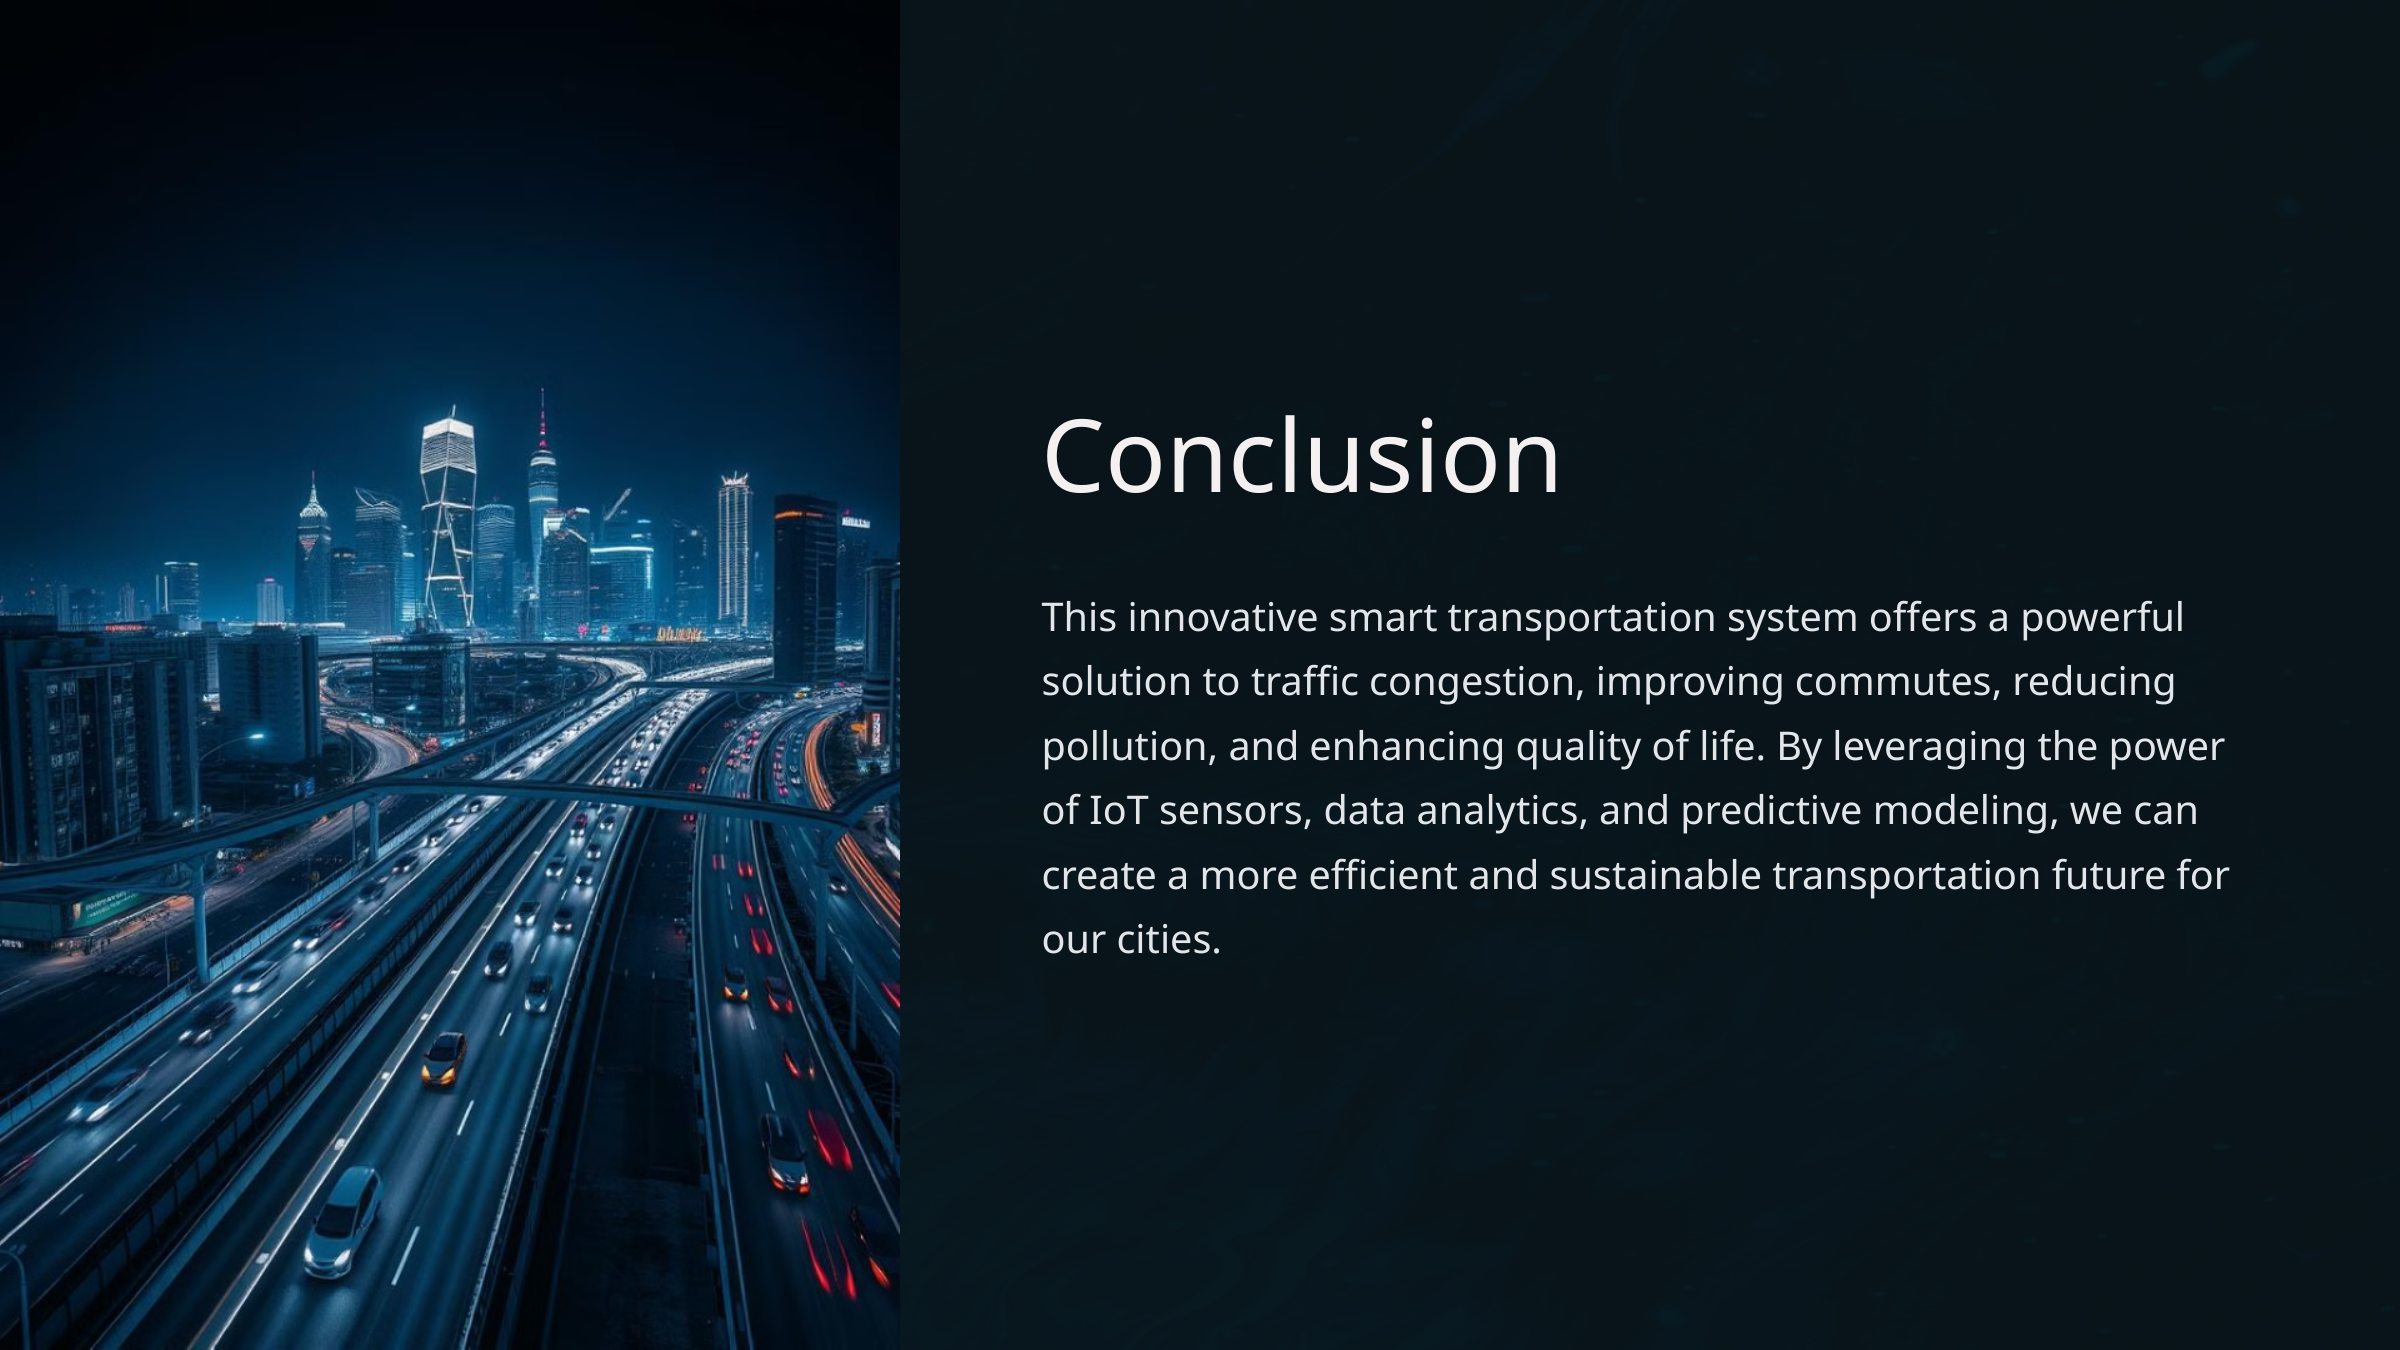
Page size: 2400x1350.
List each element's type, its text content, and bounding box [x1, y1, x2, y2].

picture [20, 910, 38, 914]
text_box This innovative smart transportation system offers a powerful solution to traffic congestion, improving commutes, reducing pollution, and enhancing quality of life. By leveraging the power of IoT sensors, data analytics, and predictive modeling, we can create a more efficient and sustainable transportation future for our cities. [1041, 574, 2259, 963]
text_box Conclusion [1041, 386, 2054, 514]
picture [0, 0, 900, 1350]
